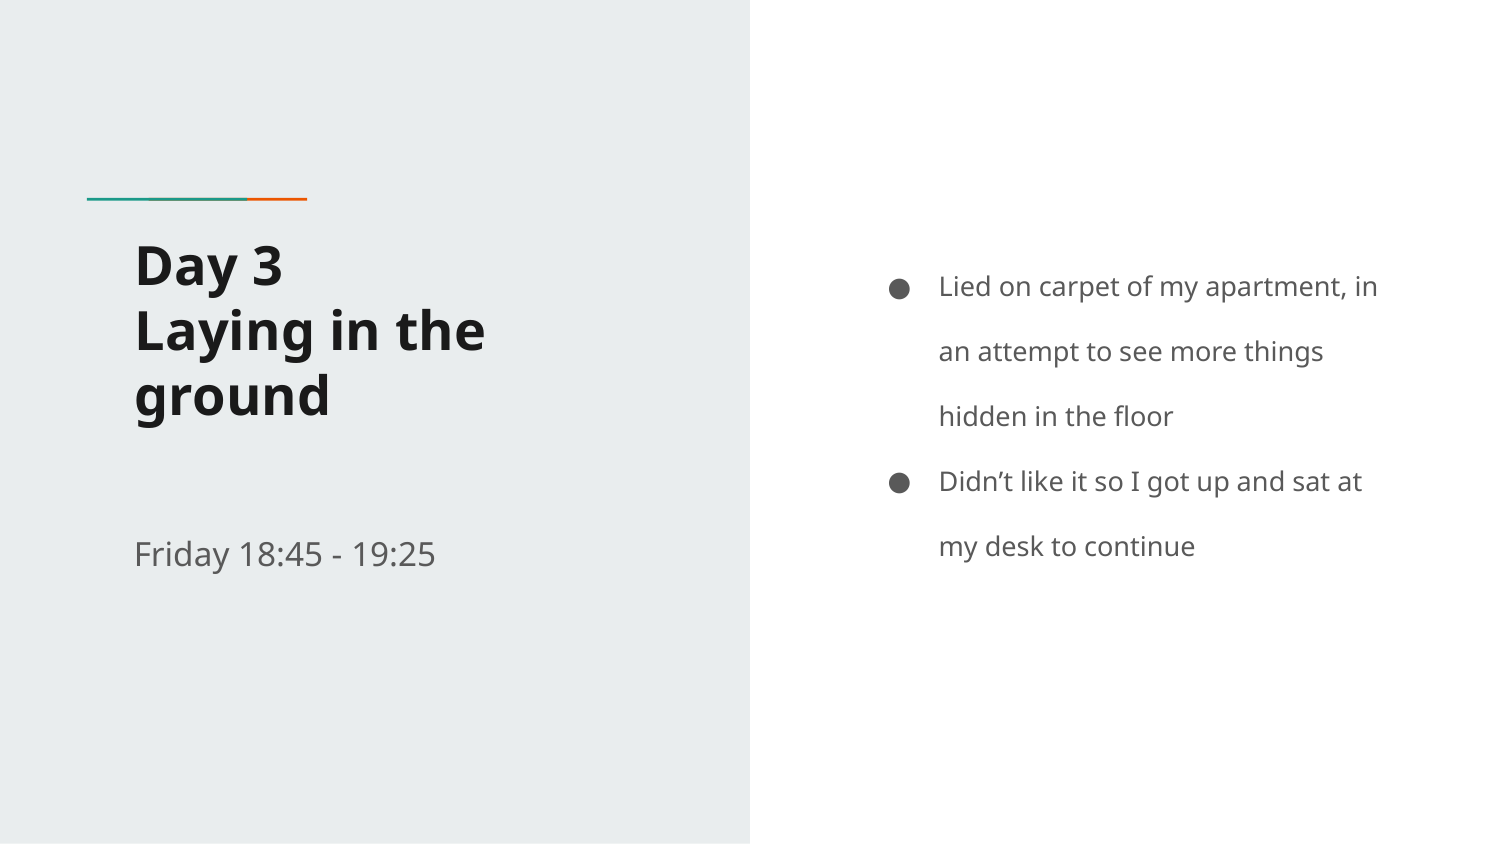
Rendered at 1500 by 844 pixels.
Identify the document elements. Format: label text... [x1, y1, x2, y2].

list Lied on carpet of my apartment, in an attempt to see more things hidden in the floor Didn’t like it so I got up and sat at my desk to continue [848, 221, 1403, 719]
title Day 3 Laying in the ground [119, 216, 662, 494]
subtitle Friday 18:45 - 19:25 [118, 518, 661, 644]
